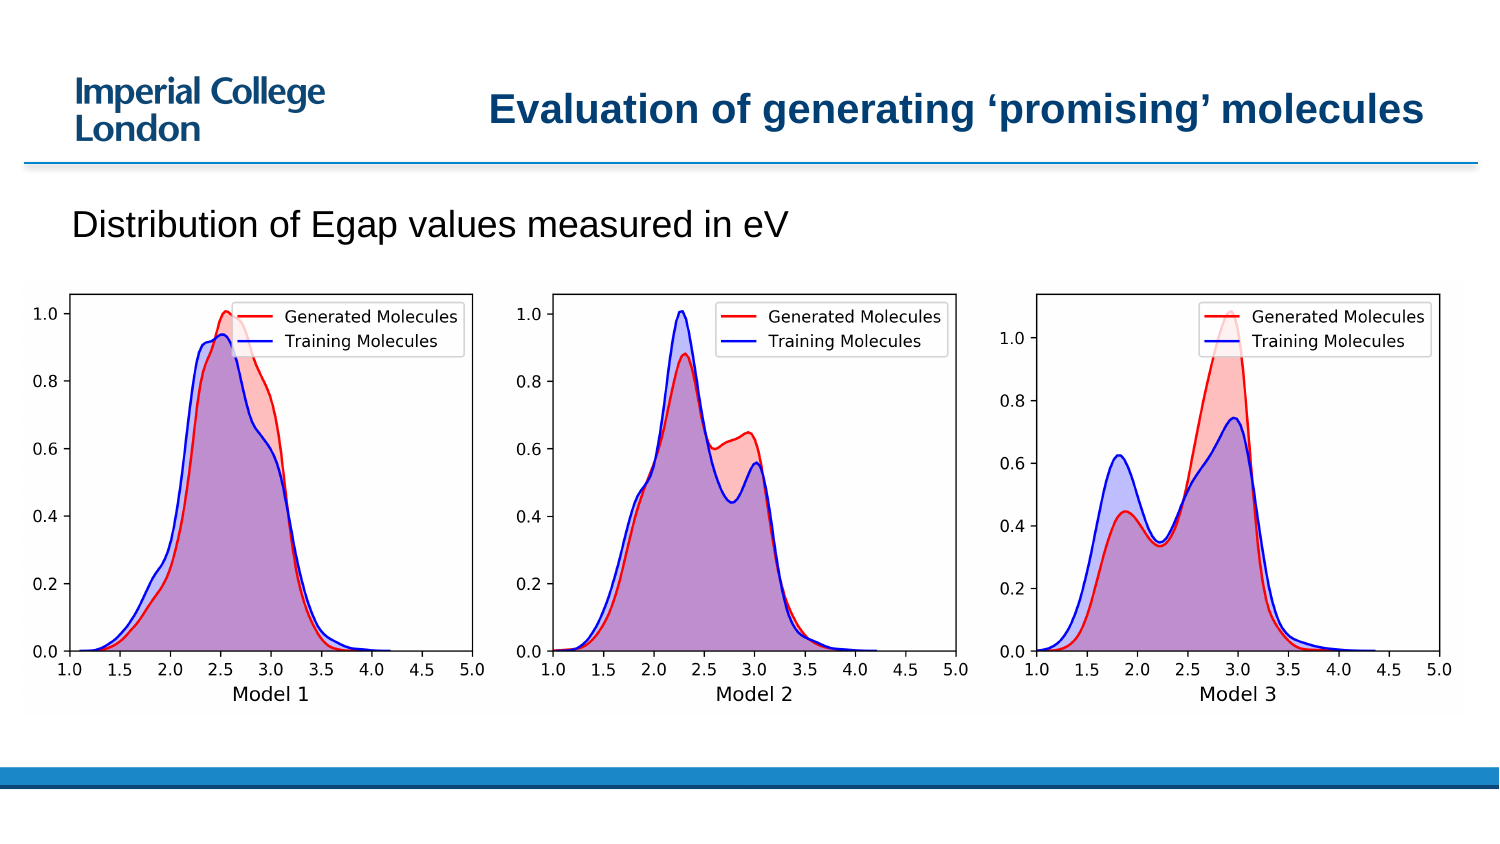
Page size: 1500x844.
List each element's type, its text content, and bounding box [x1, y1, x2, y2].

list Evaluation of generating ‘promising’ molecules [229, 81, 1425, 120]
text_box Distribution of Egap values measured in eV [56, 192, 805, 253]
picture [0, 0, 1499, 844]
